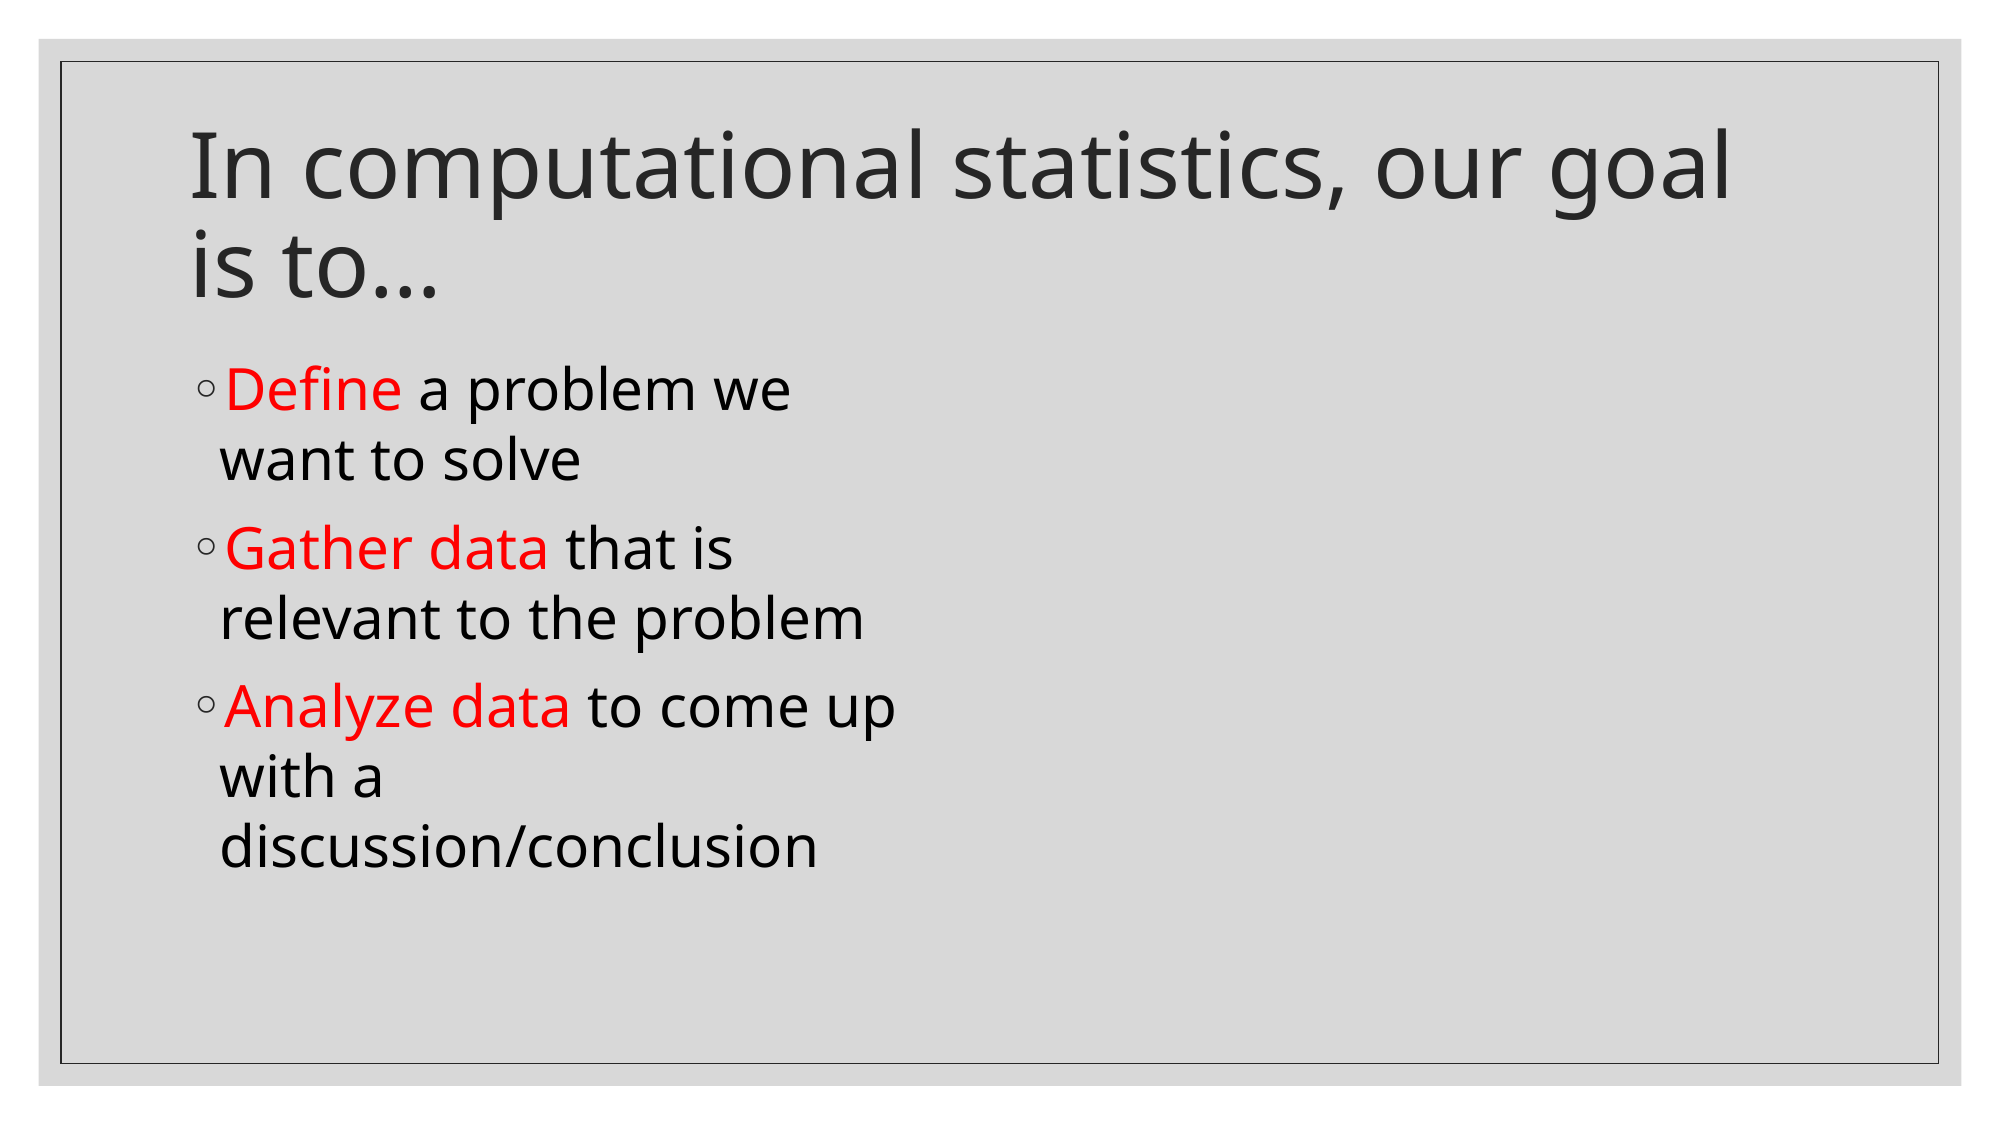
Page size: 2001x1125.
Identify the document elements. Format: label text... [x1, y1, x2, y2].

list Define a problem we want to solve Gather data that is relevant to the problem Analyze data to come up with a discussion/conclusion [174, 345, 940, 960]
title In computational statistics, our goal is to… [174, 105, 1825, 331]
